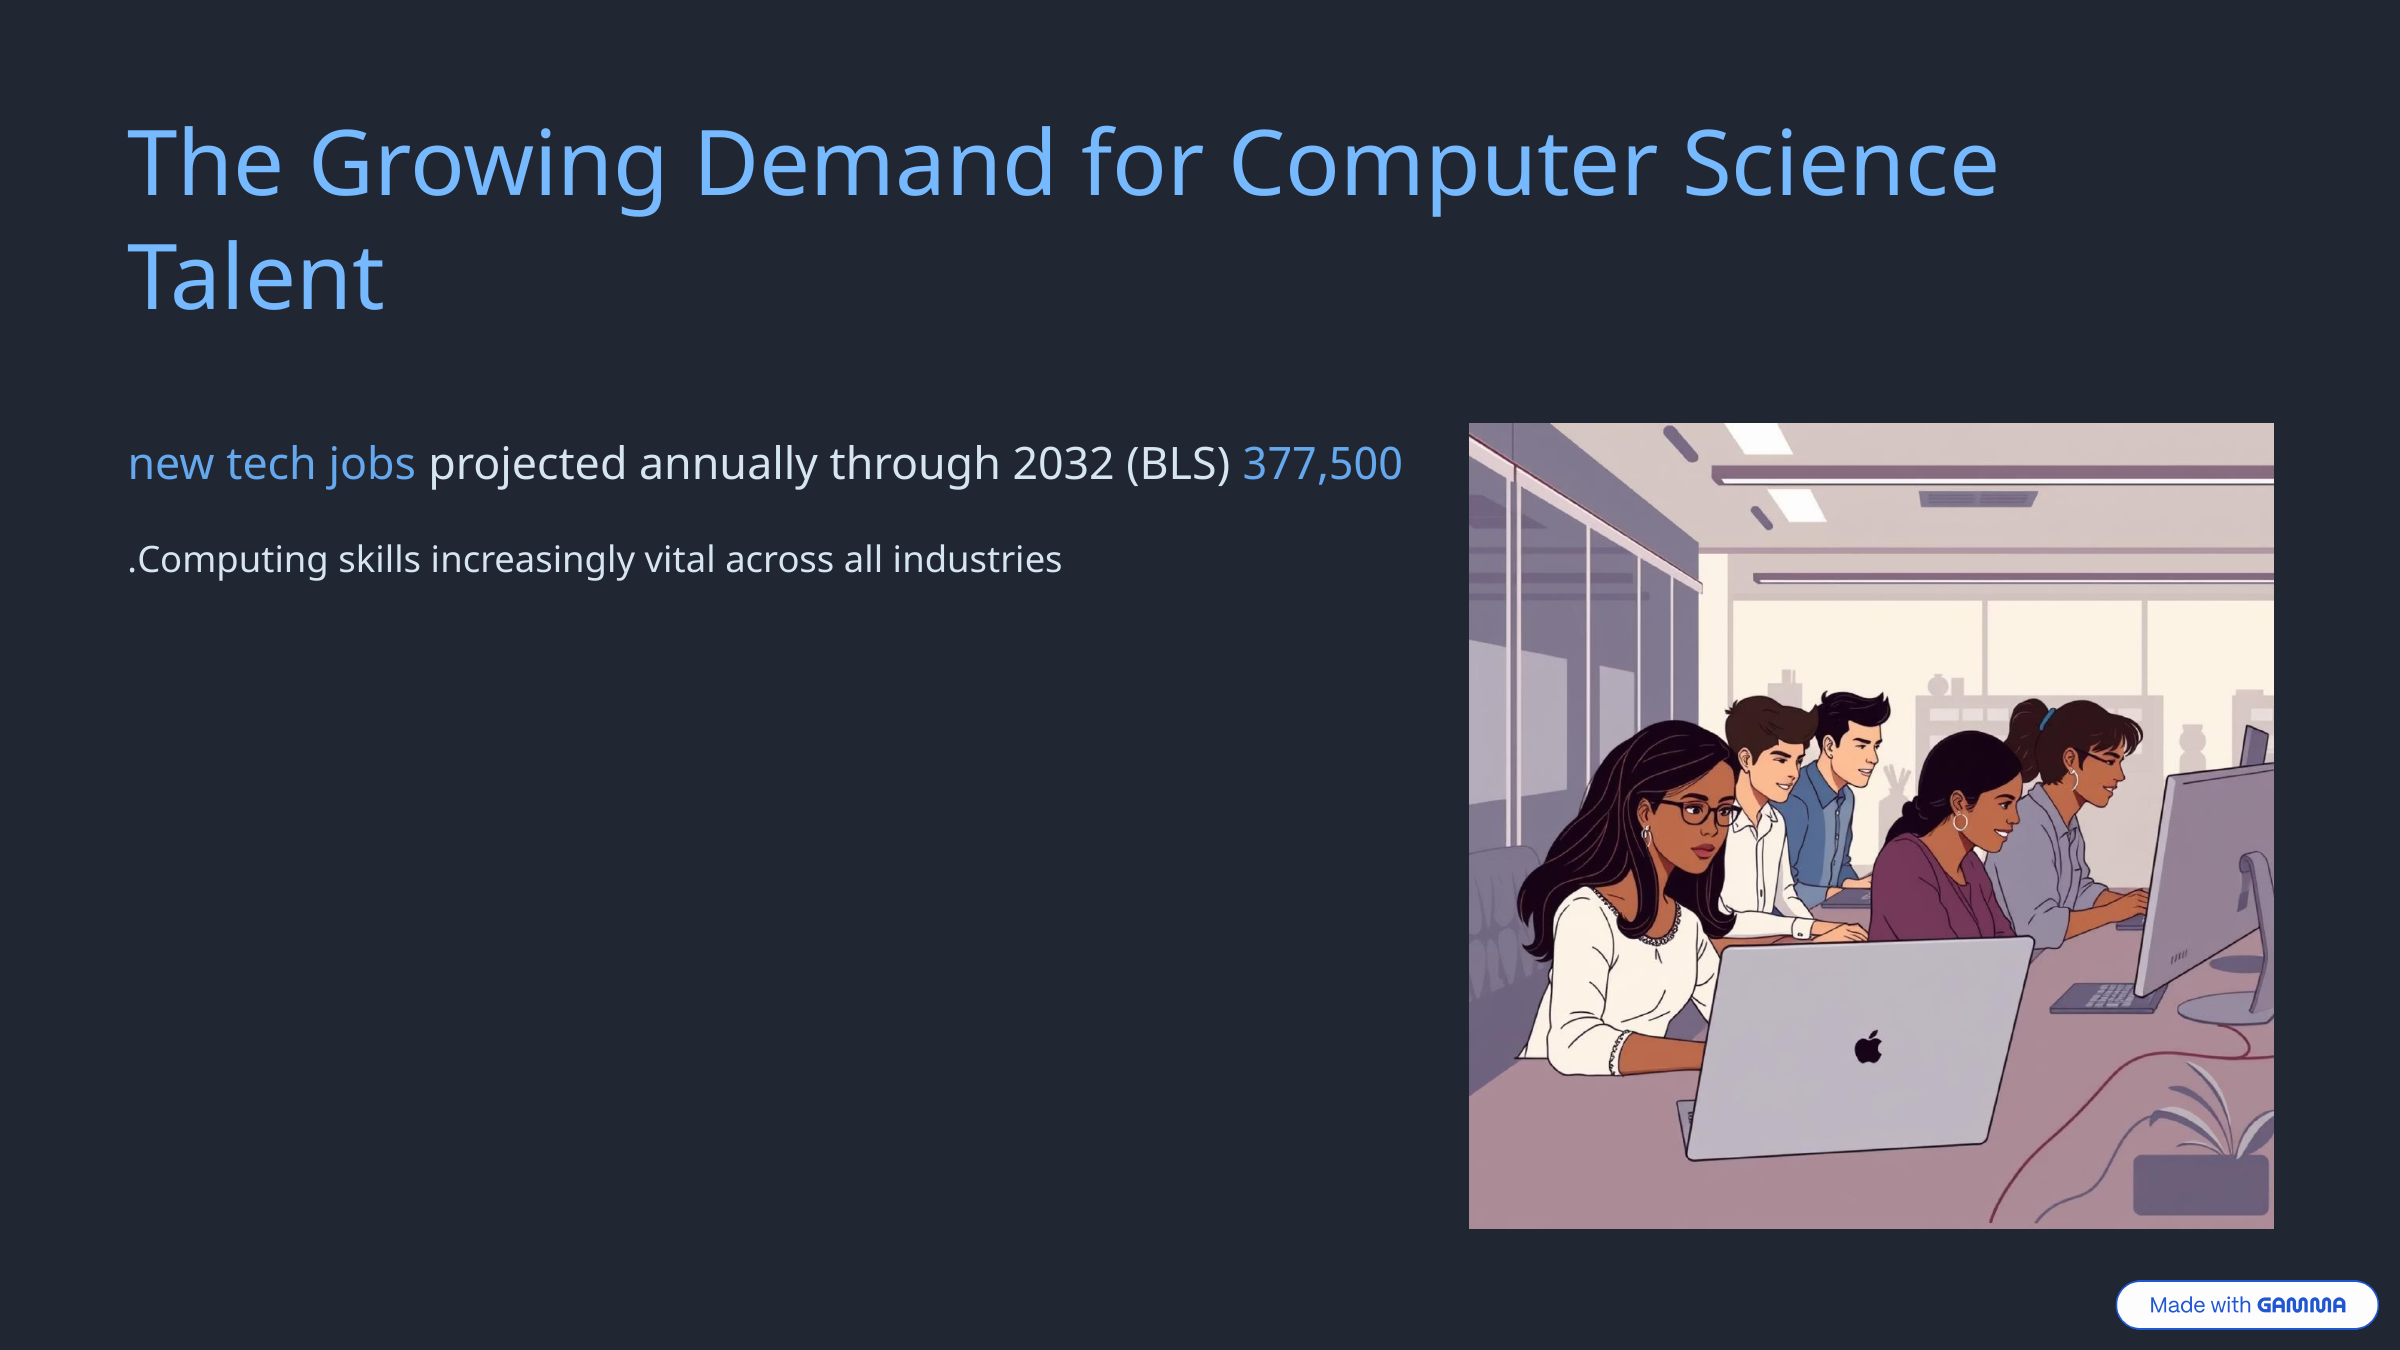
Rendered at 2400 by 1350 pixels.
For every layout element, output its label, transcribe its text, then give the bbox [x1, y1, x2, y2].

text_box The Growing Demand for Computer Science Talent [127, 100, 2273, 329]
picture [2106, 1271, 2389, 1339]
picture [1469, 423, 2274, 1229]
text_box Computing skills increasingly vital across all industries. [127, 521, 1379, 580]
text_box 377,500 new tech jobs projected annually through 2032 (BLS) [127, 415, 1379, 489]
